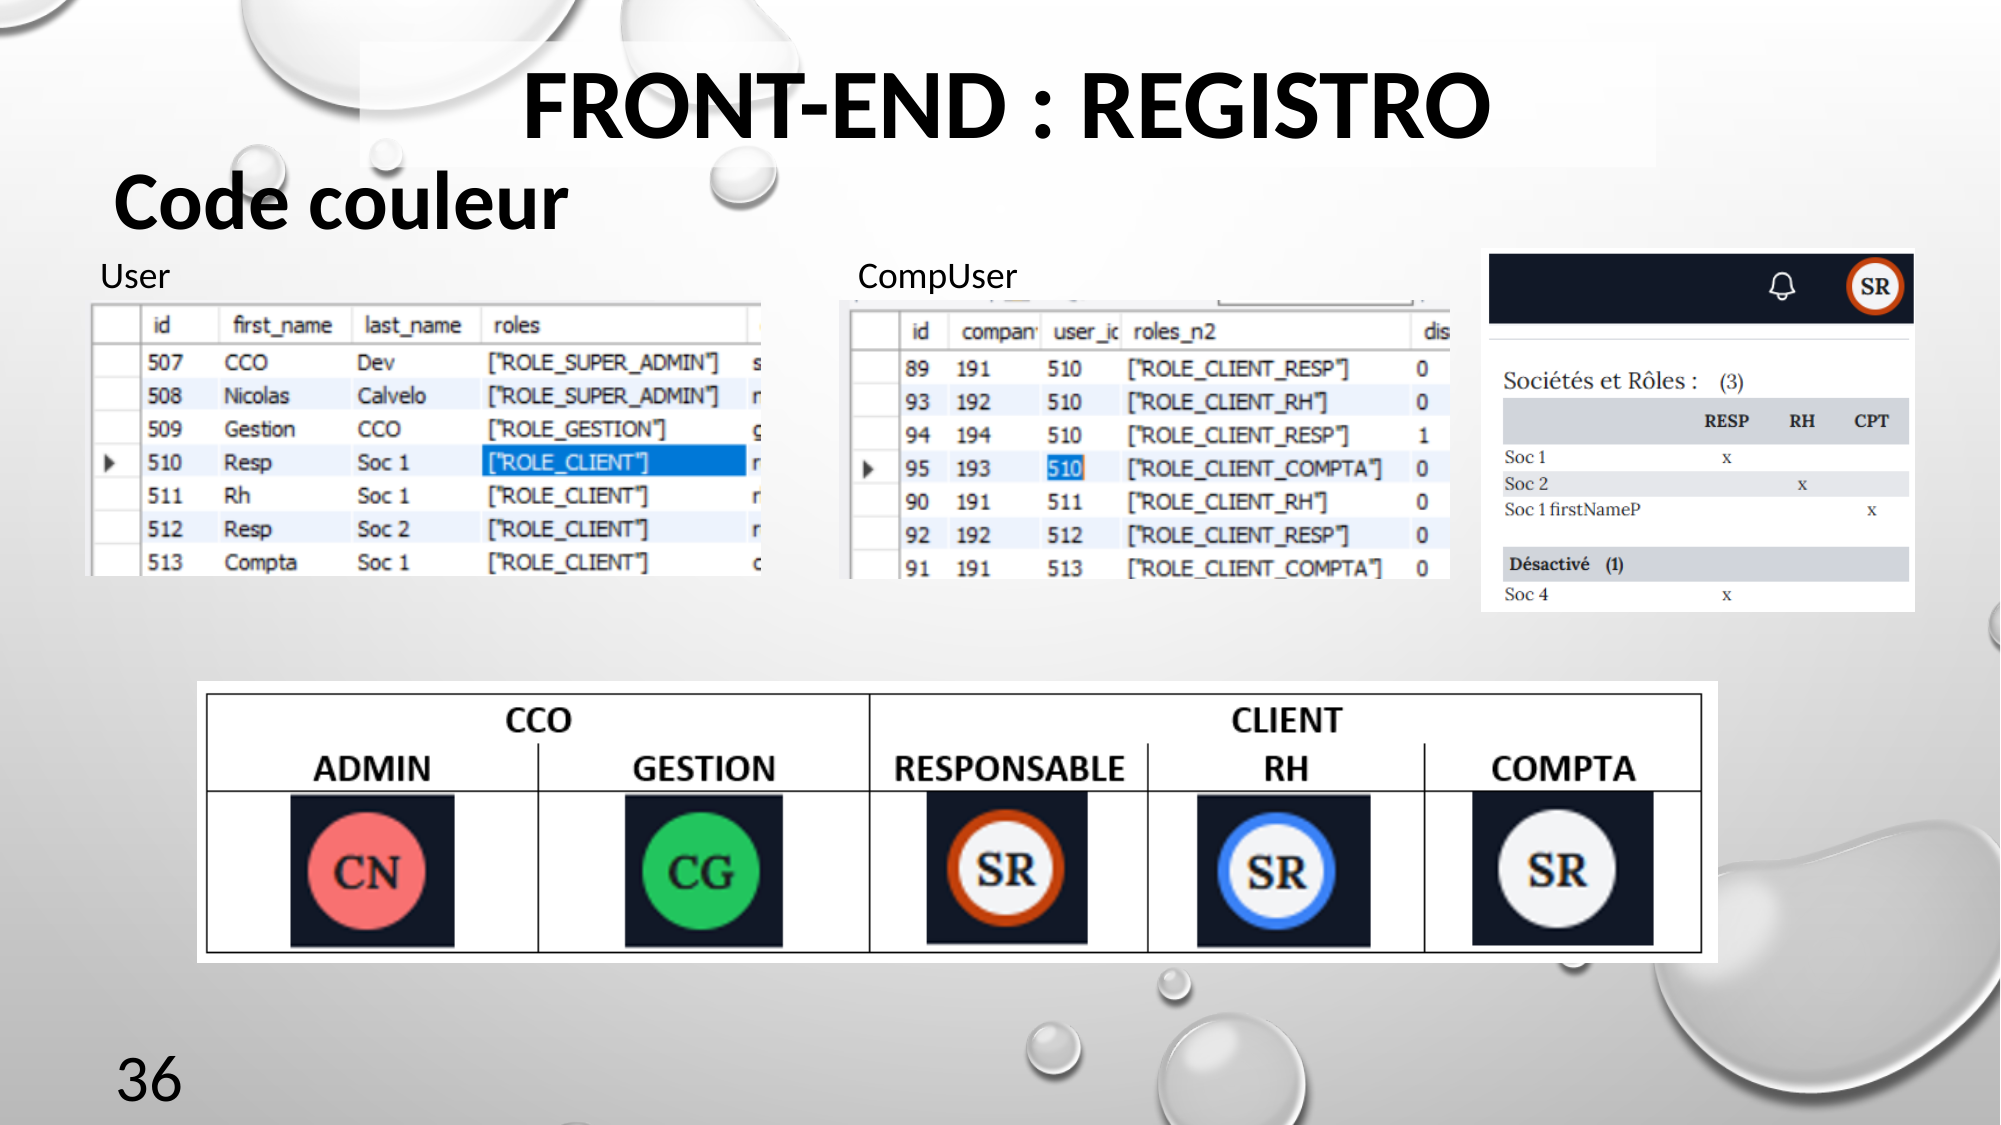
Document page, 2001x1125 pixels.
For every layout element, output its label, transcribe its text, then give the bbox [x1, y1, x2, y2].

picture [0, 0, 2001, 1125]
text_box User [85, 250, 313, 296]
text_box CompUser [843, 251, 1071, 297]
slide_number 36 [100, 1045, 226, 1106]
title FRONT-END : Registro [359, 41, 1657, 146]
text_box Code couleur [100, 146, 1664, 247]
